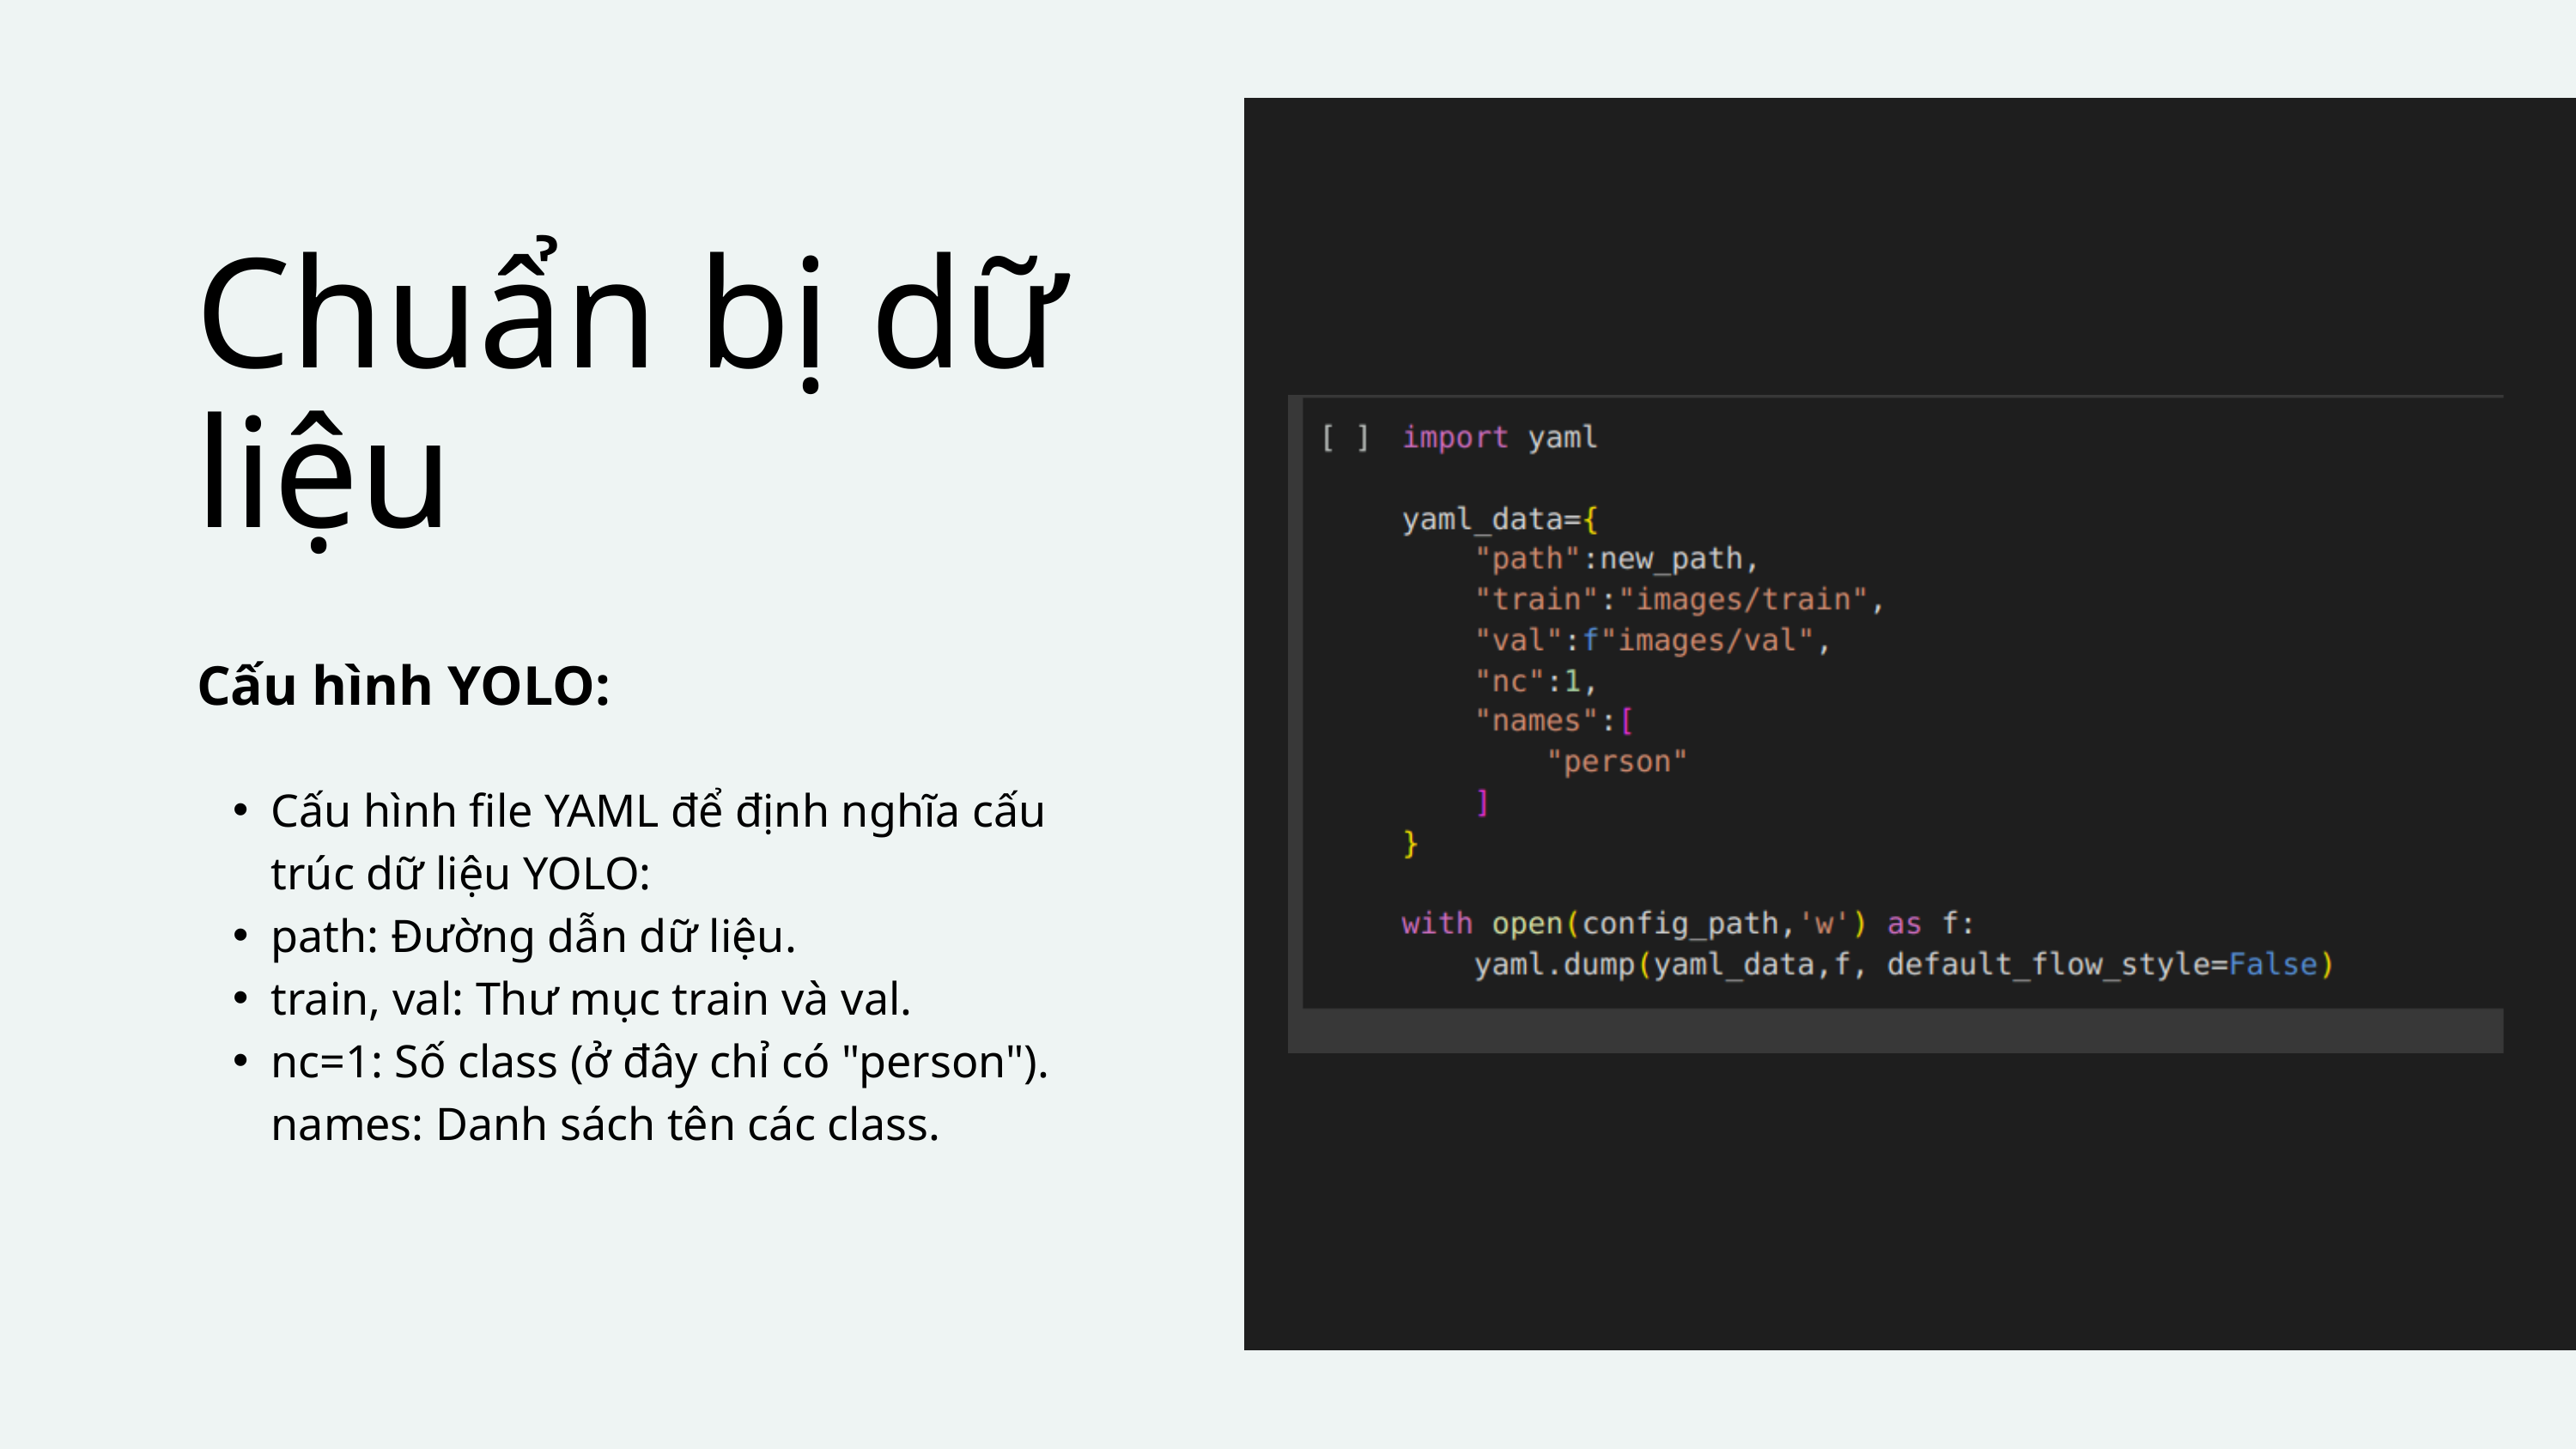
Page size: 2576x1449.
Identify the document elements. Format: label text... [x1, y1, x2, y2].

text_box Cấu hình YOLO: [197, 640, 1071, 717]
text_box Cấu hình file YAML để định nghĩa cấu trúc dữ liệu YOLO: path: Đường dẫn dữ liệu. train, val: Thư mục train và val. nc=1: Số class (ở đây chỉ có "person"). names: Danh sách tên các class. [195, 773, 1083, 1149]
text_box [1243, 97, 2576, 1351]
text_box Chuẩn bị dữ liệu [195, 238, 1083, 558]
